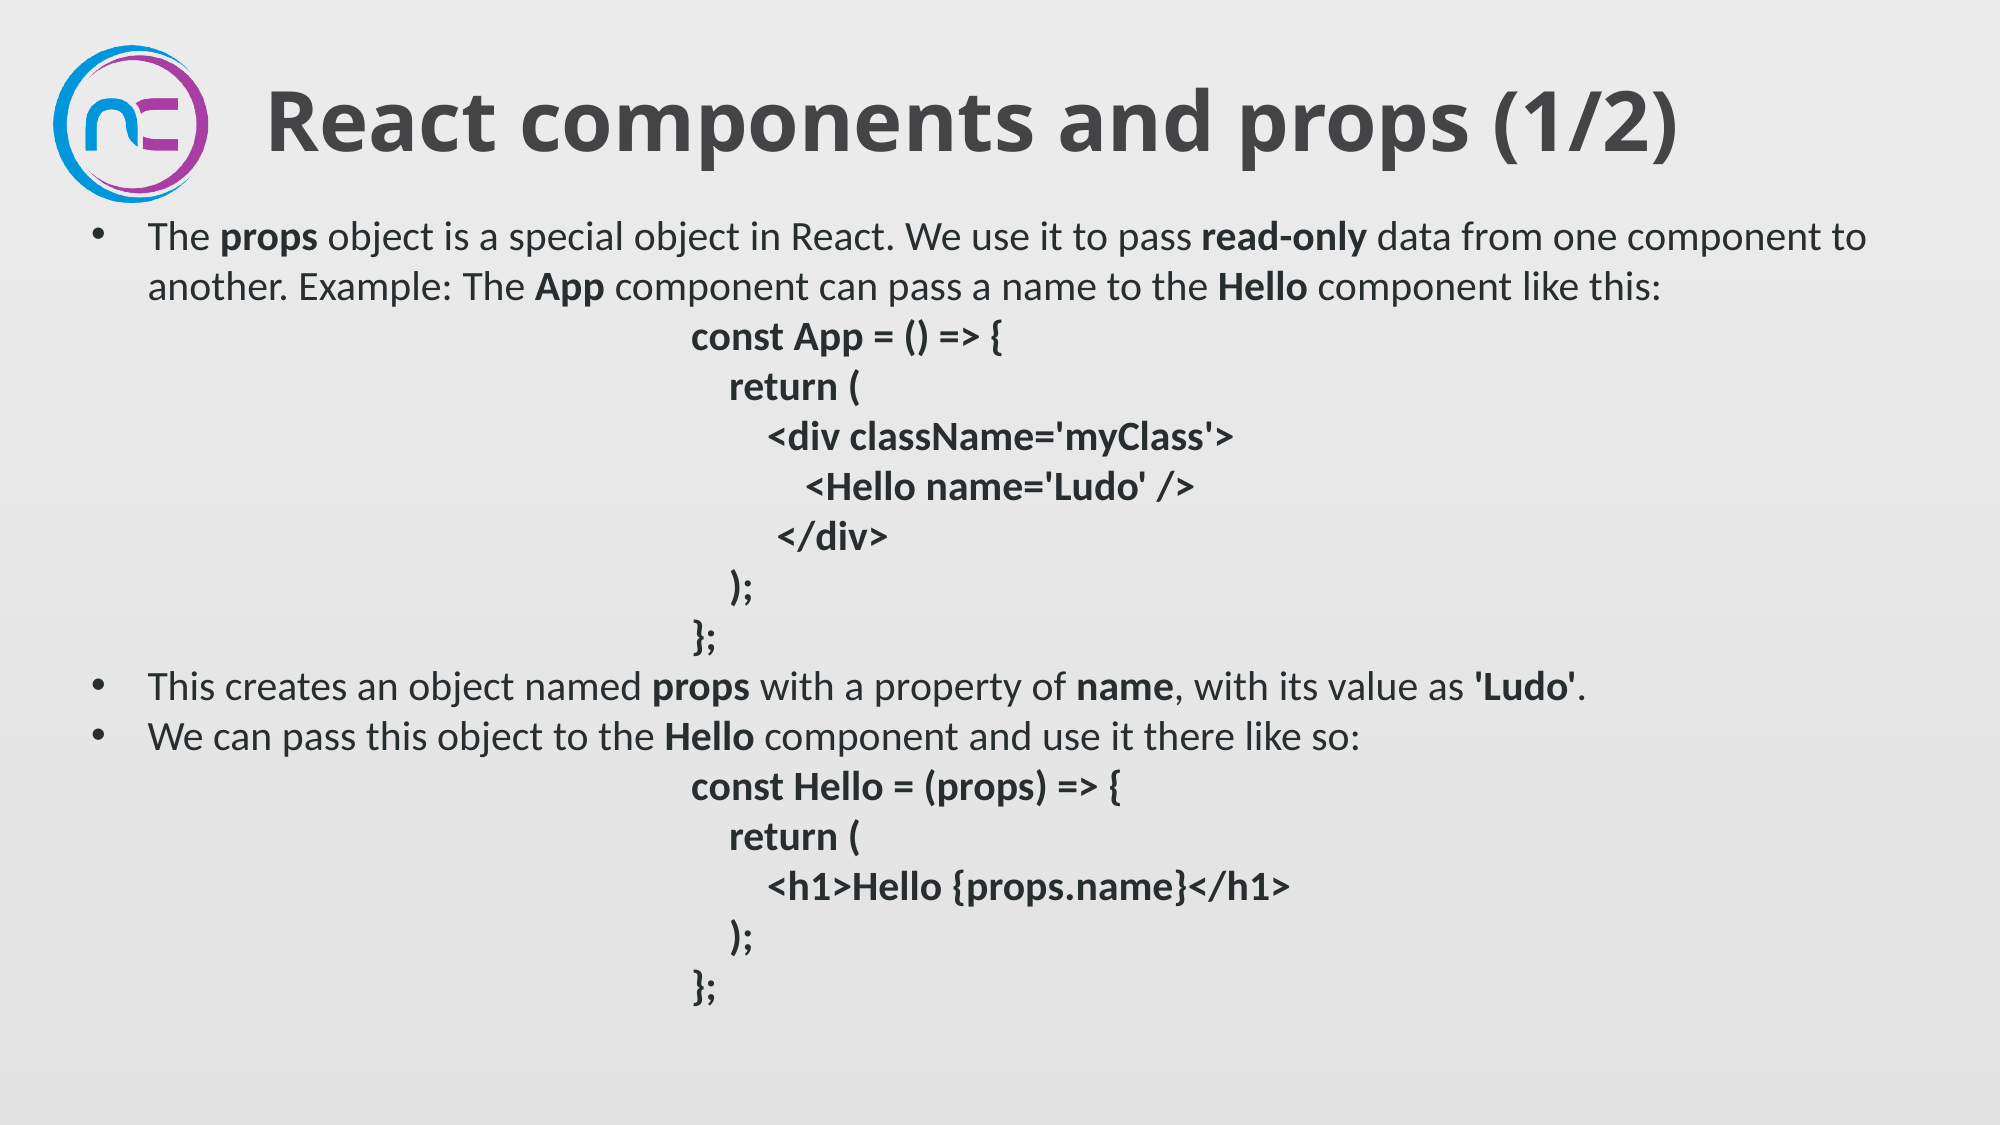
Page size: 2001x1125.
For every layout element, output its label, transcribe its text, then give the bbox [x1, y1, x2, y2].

picture [52, 126, 117, 203]
picture [67, 45, 211, 203]
text_box React components and props (1/2) [246, 15, 1971, 233]
picture [52, 45, 121, 122]
text_box The props object is a special object in React. We use it to pass read-only data from one component to another. Example: The App component can pass a name to the Hello component like this: const App = () => { return ( <div className='myClass'> <Hello name='Ludo' /> </div> ); }; This creates an object named props with a property of name, with its value as 'Ludo'. We can pass this object to the Hello component and use it there like so: const Hello = (props) => { return ( <h1>Hello {props.name}</h1> ); }; [76, 201, 1931, 1017]
